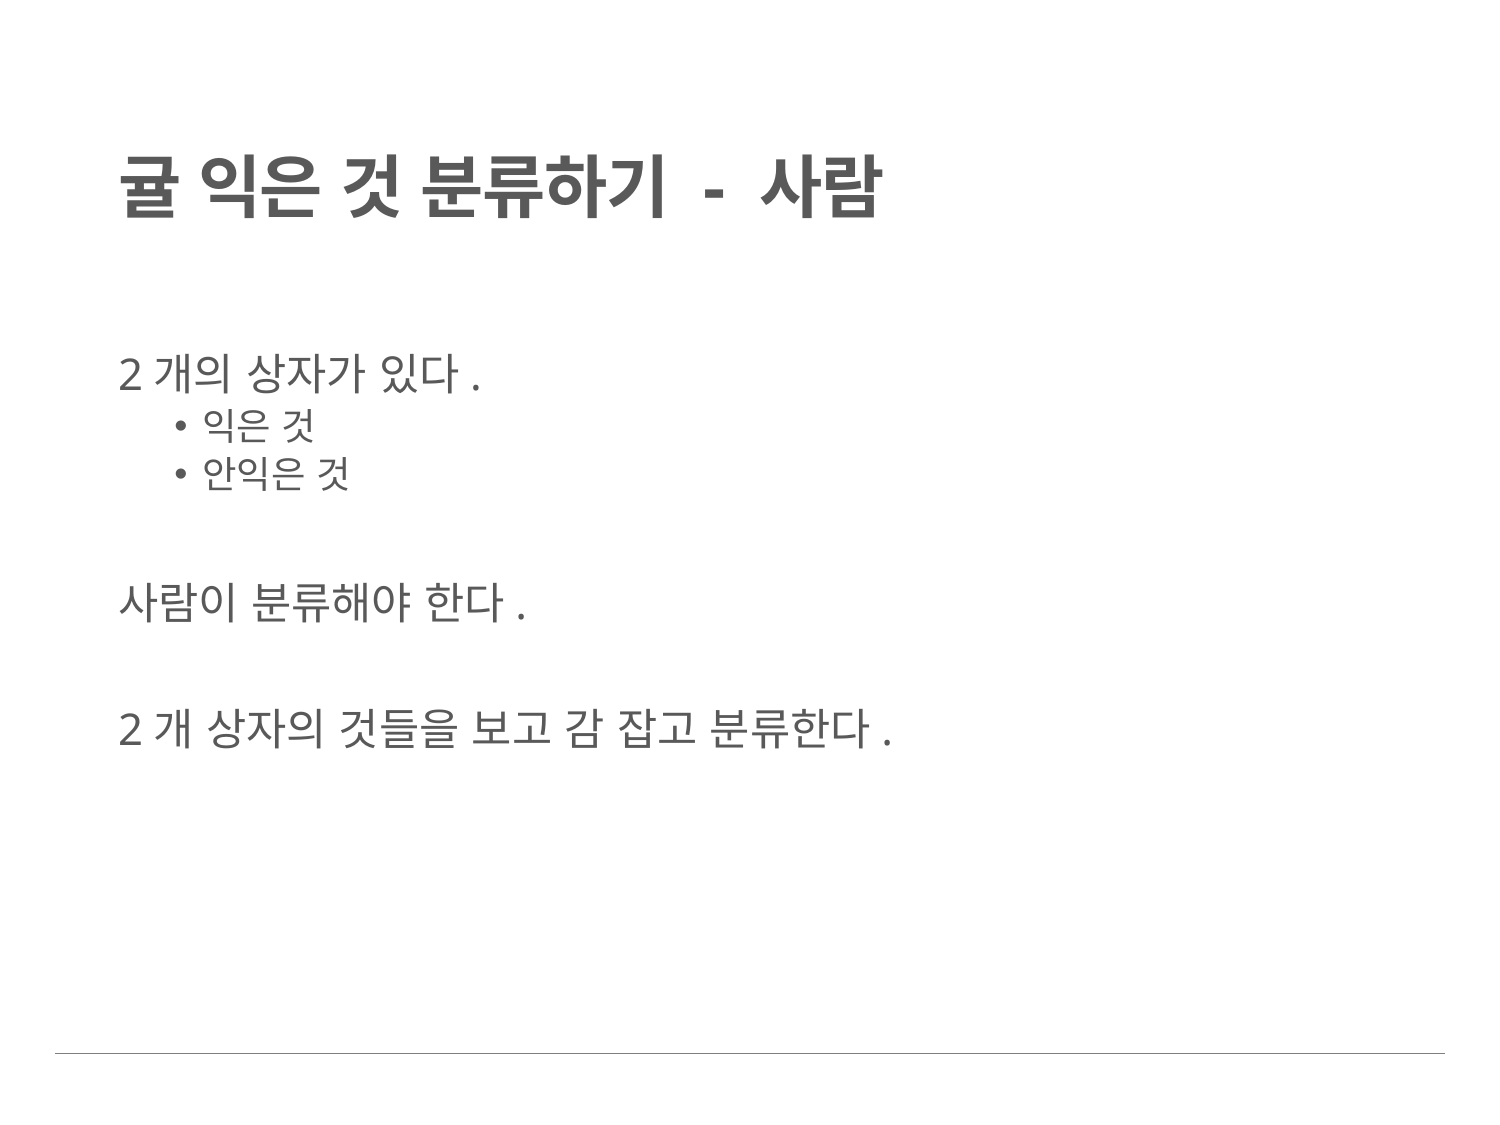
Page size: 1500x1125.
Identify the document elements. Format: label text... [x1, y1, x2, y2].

list 2개의 상자가 있다. 익은 것 안익은 것 사람이 분류해야 한다. 2개 상자의 것들을 보고 감 잡고 분류한다. [103, 345, 1397, 1059]
title 귤 익은 것 분류하기 - 사람 [103, 137, 1397, 244]
